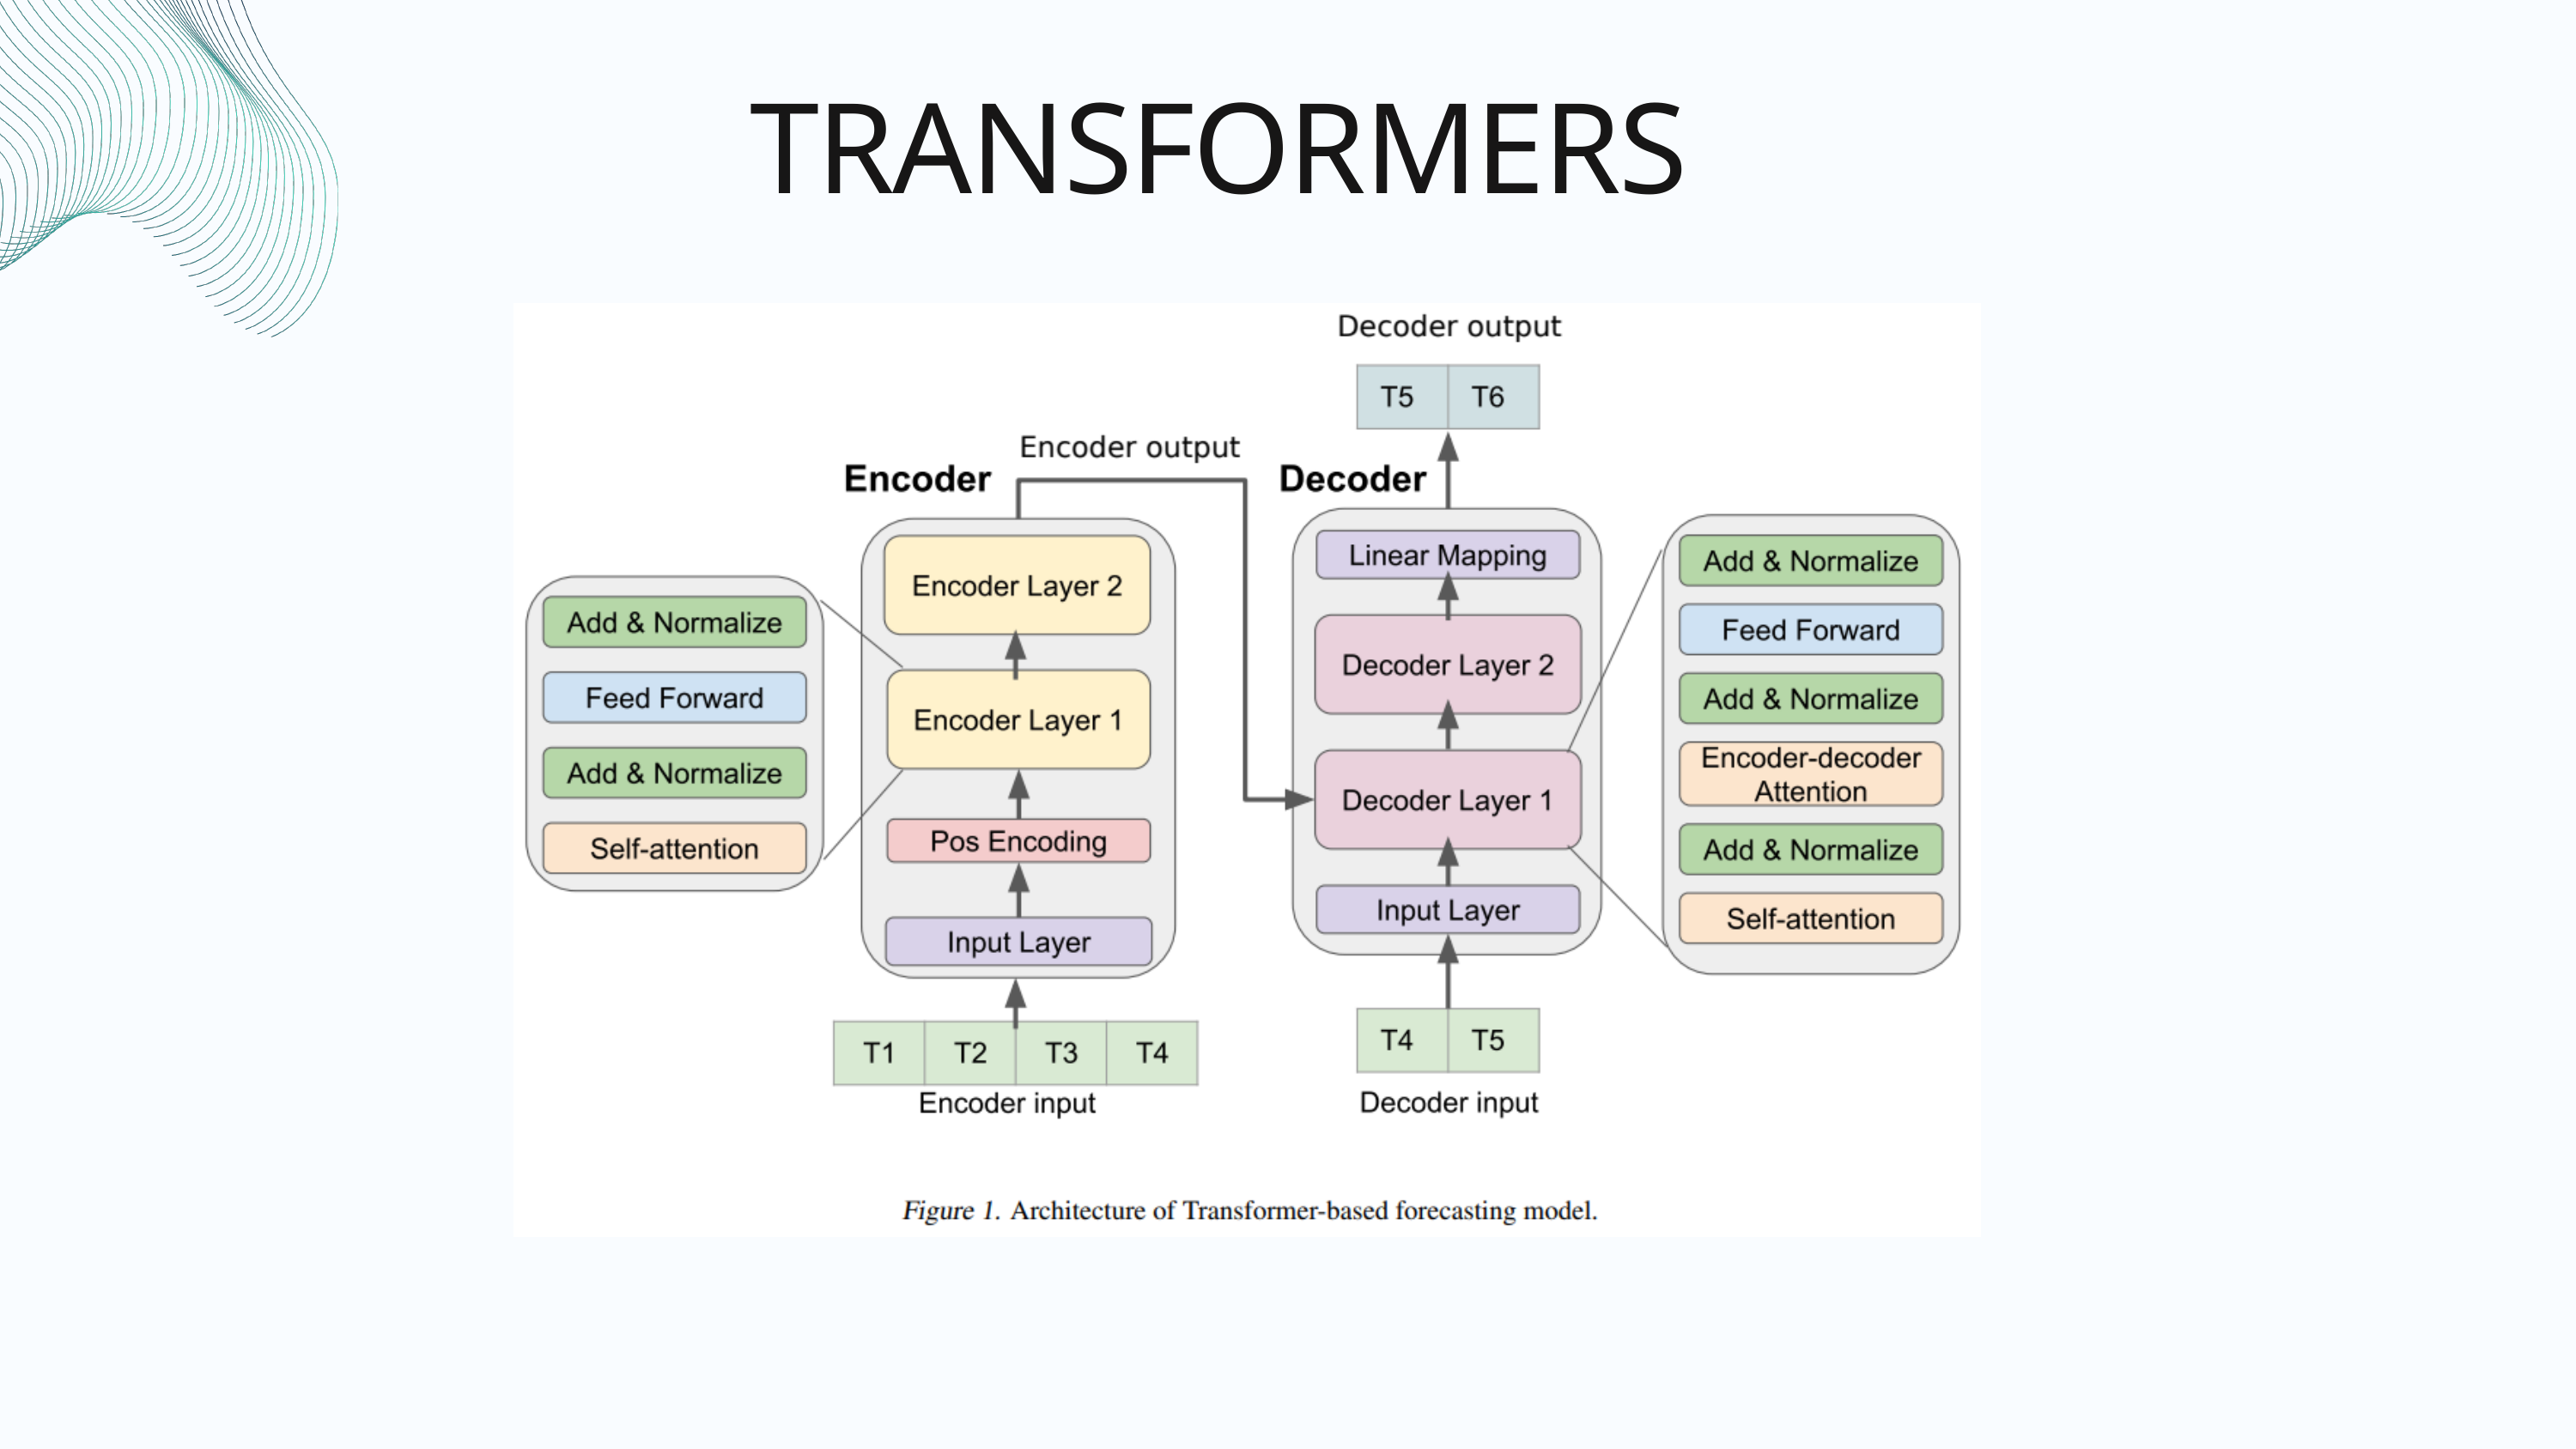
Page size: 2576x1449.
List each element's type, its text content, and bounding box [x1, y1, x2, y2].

text_box [513, 303, 1981, 1238]
text_box TRANSFORMERS [750, 43, 2108, 219]
text_box [0, 0, 338, 338]
